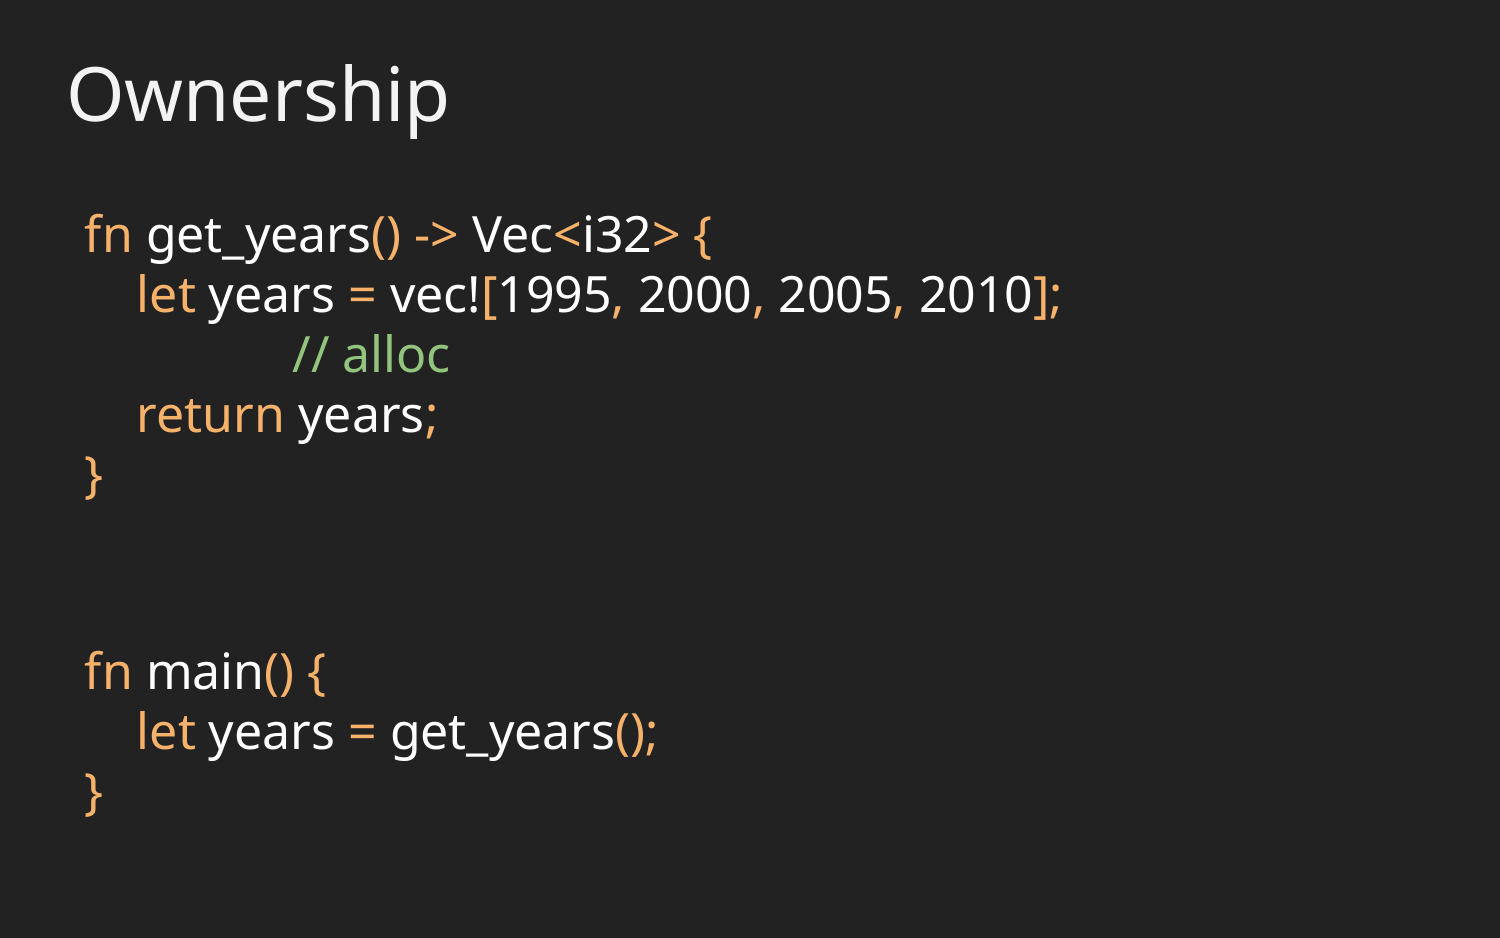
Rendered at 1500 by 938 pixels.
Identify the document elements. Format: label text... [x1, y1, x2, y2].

text_box fn main() { let years = get_years(); } [69, 624, 1494, 835]
text_box fn get_years() -> Vec<i32> { let years = vec![1995, 2000, 2005, 2010]; // alloc return years; } [69, 187, 1494, 518]
text_box Ownership [51, 31, 1372, 166]
